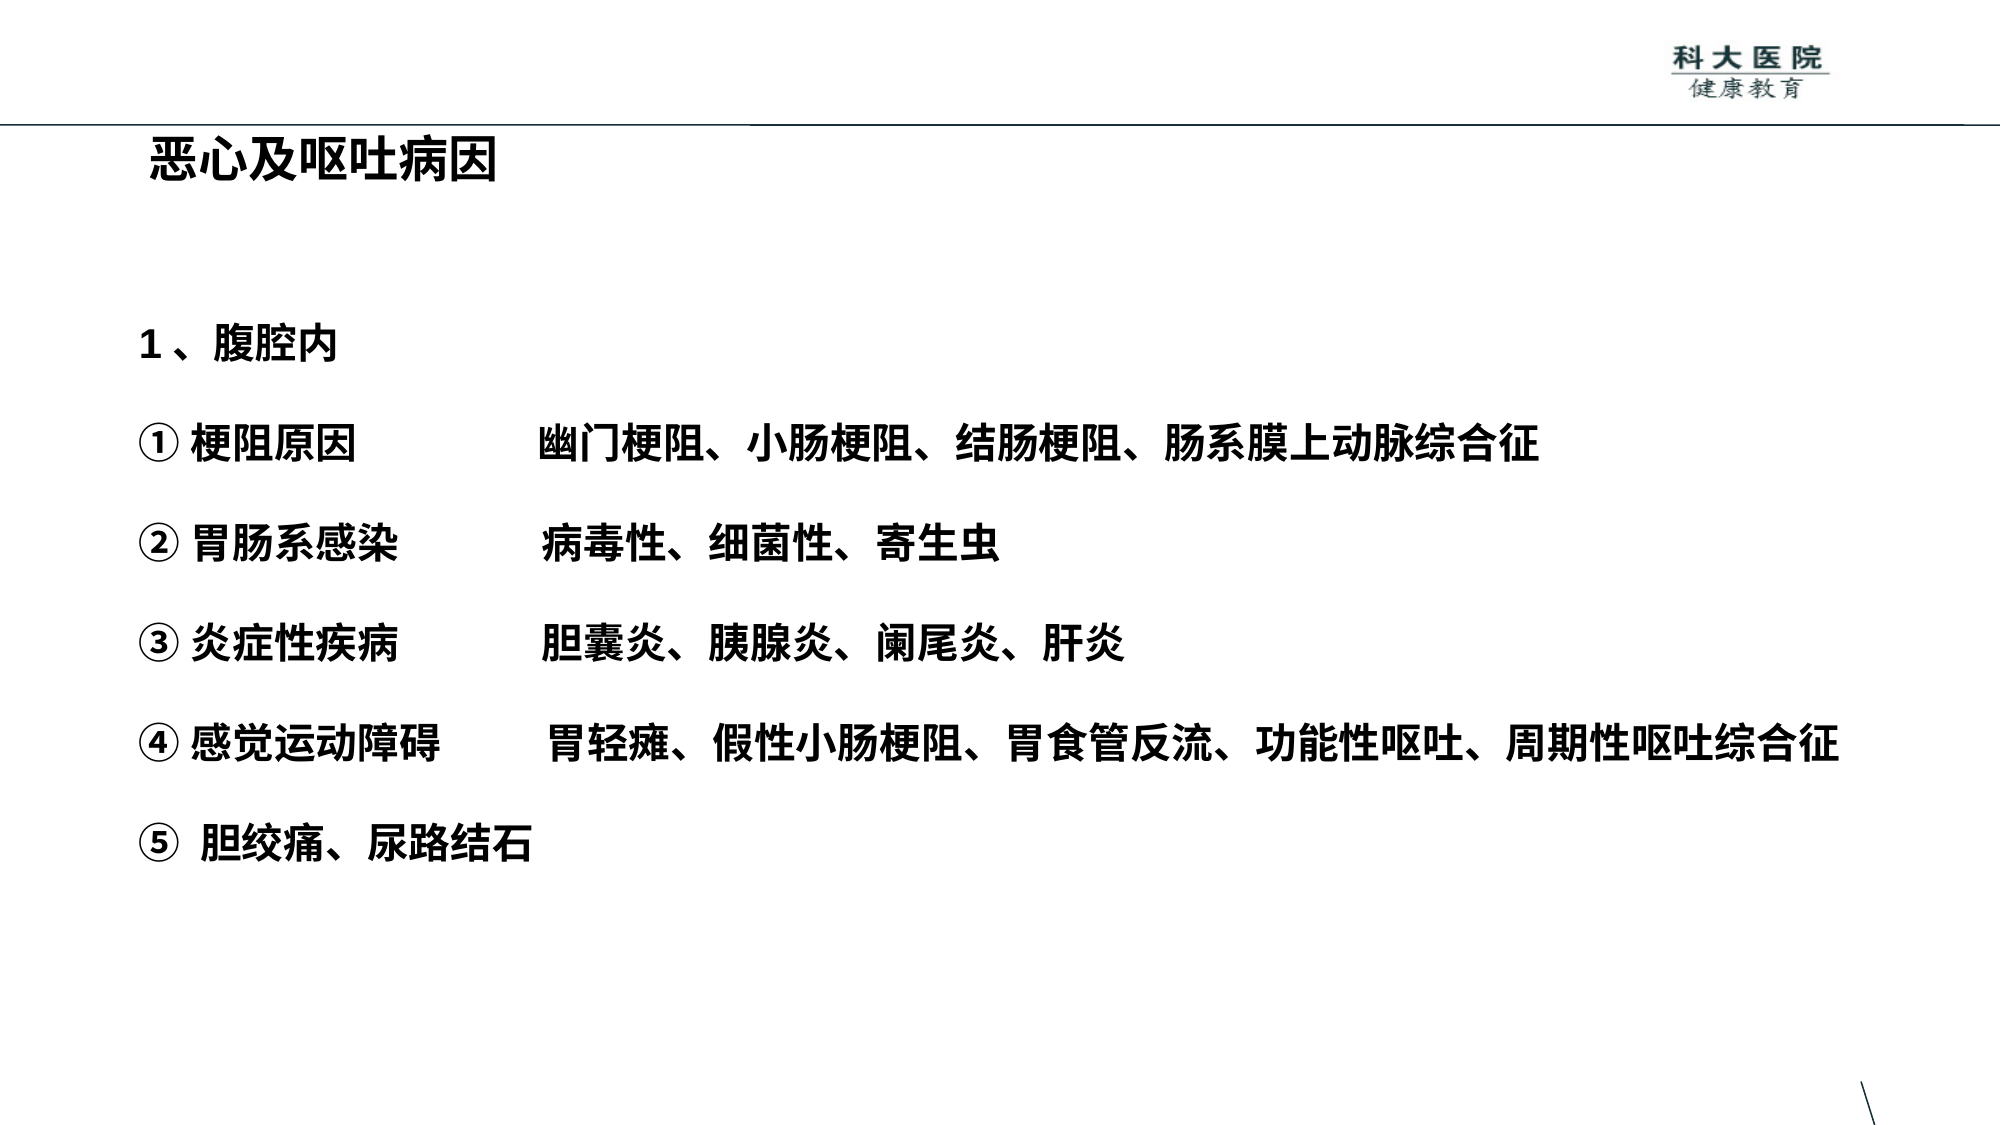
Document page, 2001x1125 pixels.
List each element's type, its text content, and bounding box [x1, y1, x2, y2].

picture [1651, 40, 1844, 104]
title 恶心及呕吐病因 [148, 132, 1877, 191]
list 1、腹腔内 ①梗阻原因 幽门梗阻、小肠梗阻、结肠梗阻、肠系膜上动脉综合征 ②胃肠系感染 病毒性、细菌性、寄生虫 ③炎症性疾病 胆囊炎、胰腺炎、阑尾炎、肝炎 ④感觉运动障碍 胃轻瘫、假性小肠梗阻、胃食管反流、功能性呕吐、周期性呕吐综合征 ⑤ 胆绞痛、尿路结石 [138, 316, 1874, 872]
